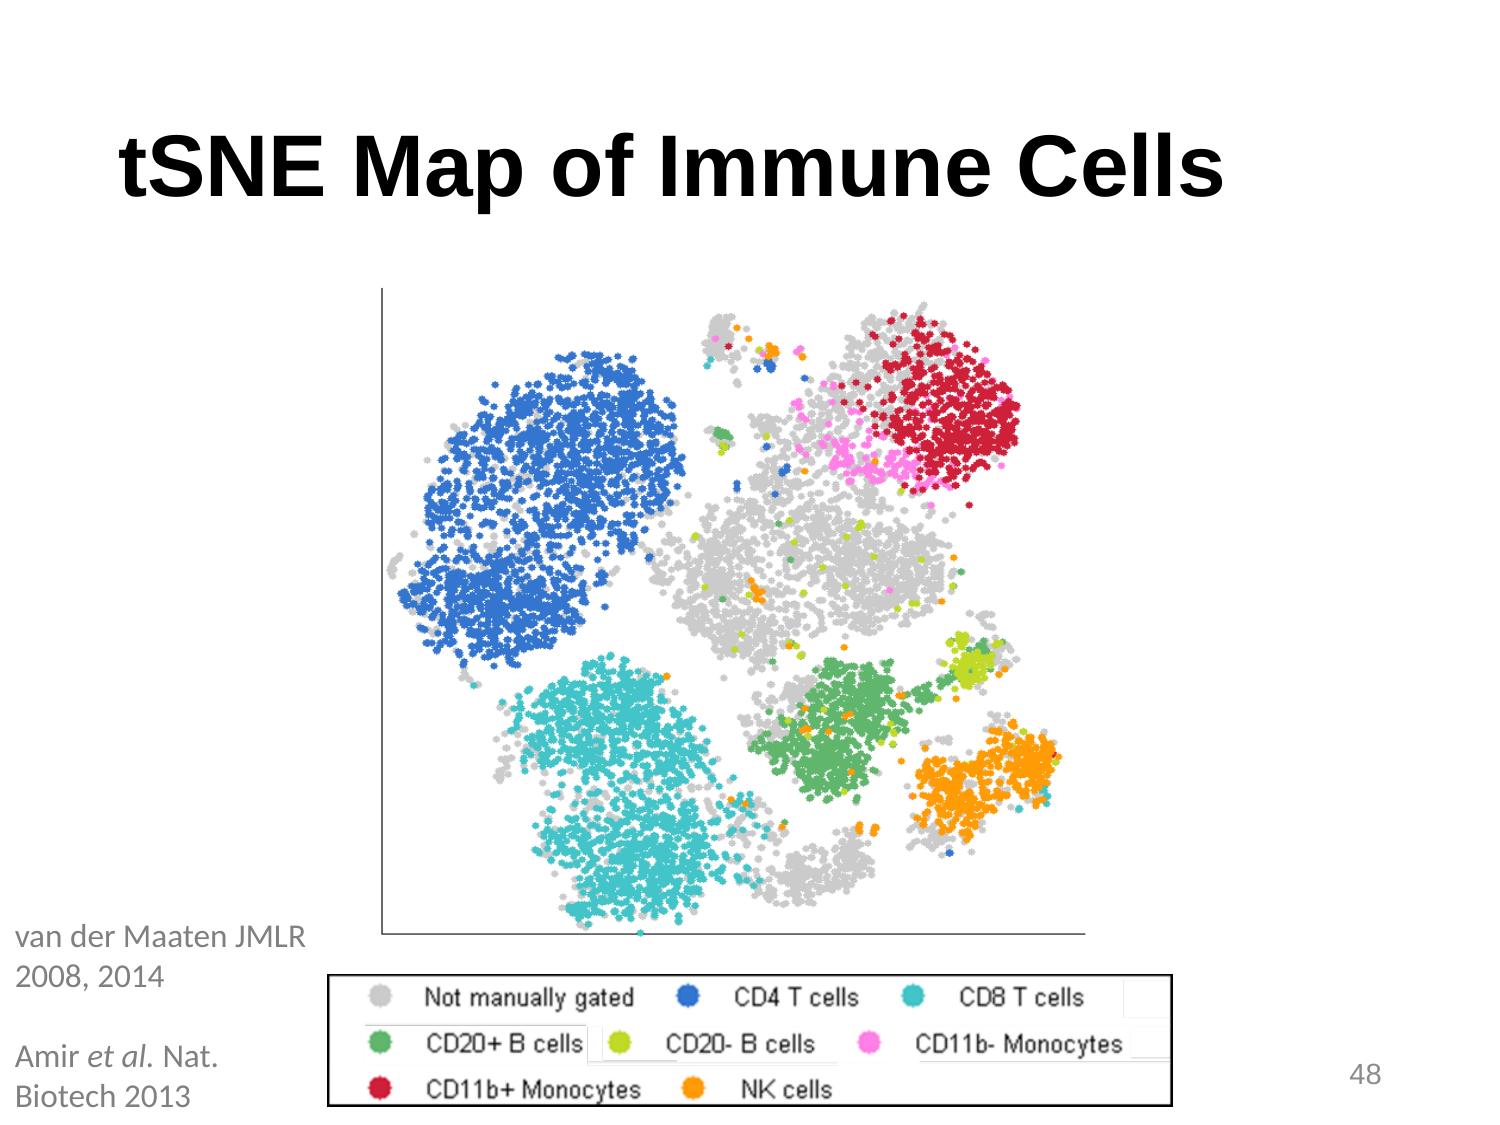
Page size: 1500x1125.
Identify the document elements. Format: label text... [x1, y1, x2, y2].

picture [327, 974, 1173, 1107]
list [358, 230, 1092, 959]
text_box van der Maaten JMLR 2008, 2014 Amir et al. Nat. Biotech 2013 [0, 906, 328, 1121]
title tSNE Map of Immune Cells [103, 59, 1397, 278]
slide_number 48 [1173, 1042, 1397, 1103]
